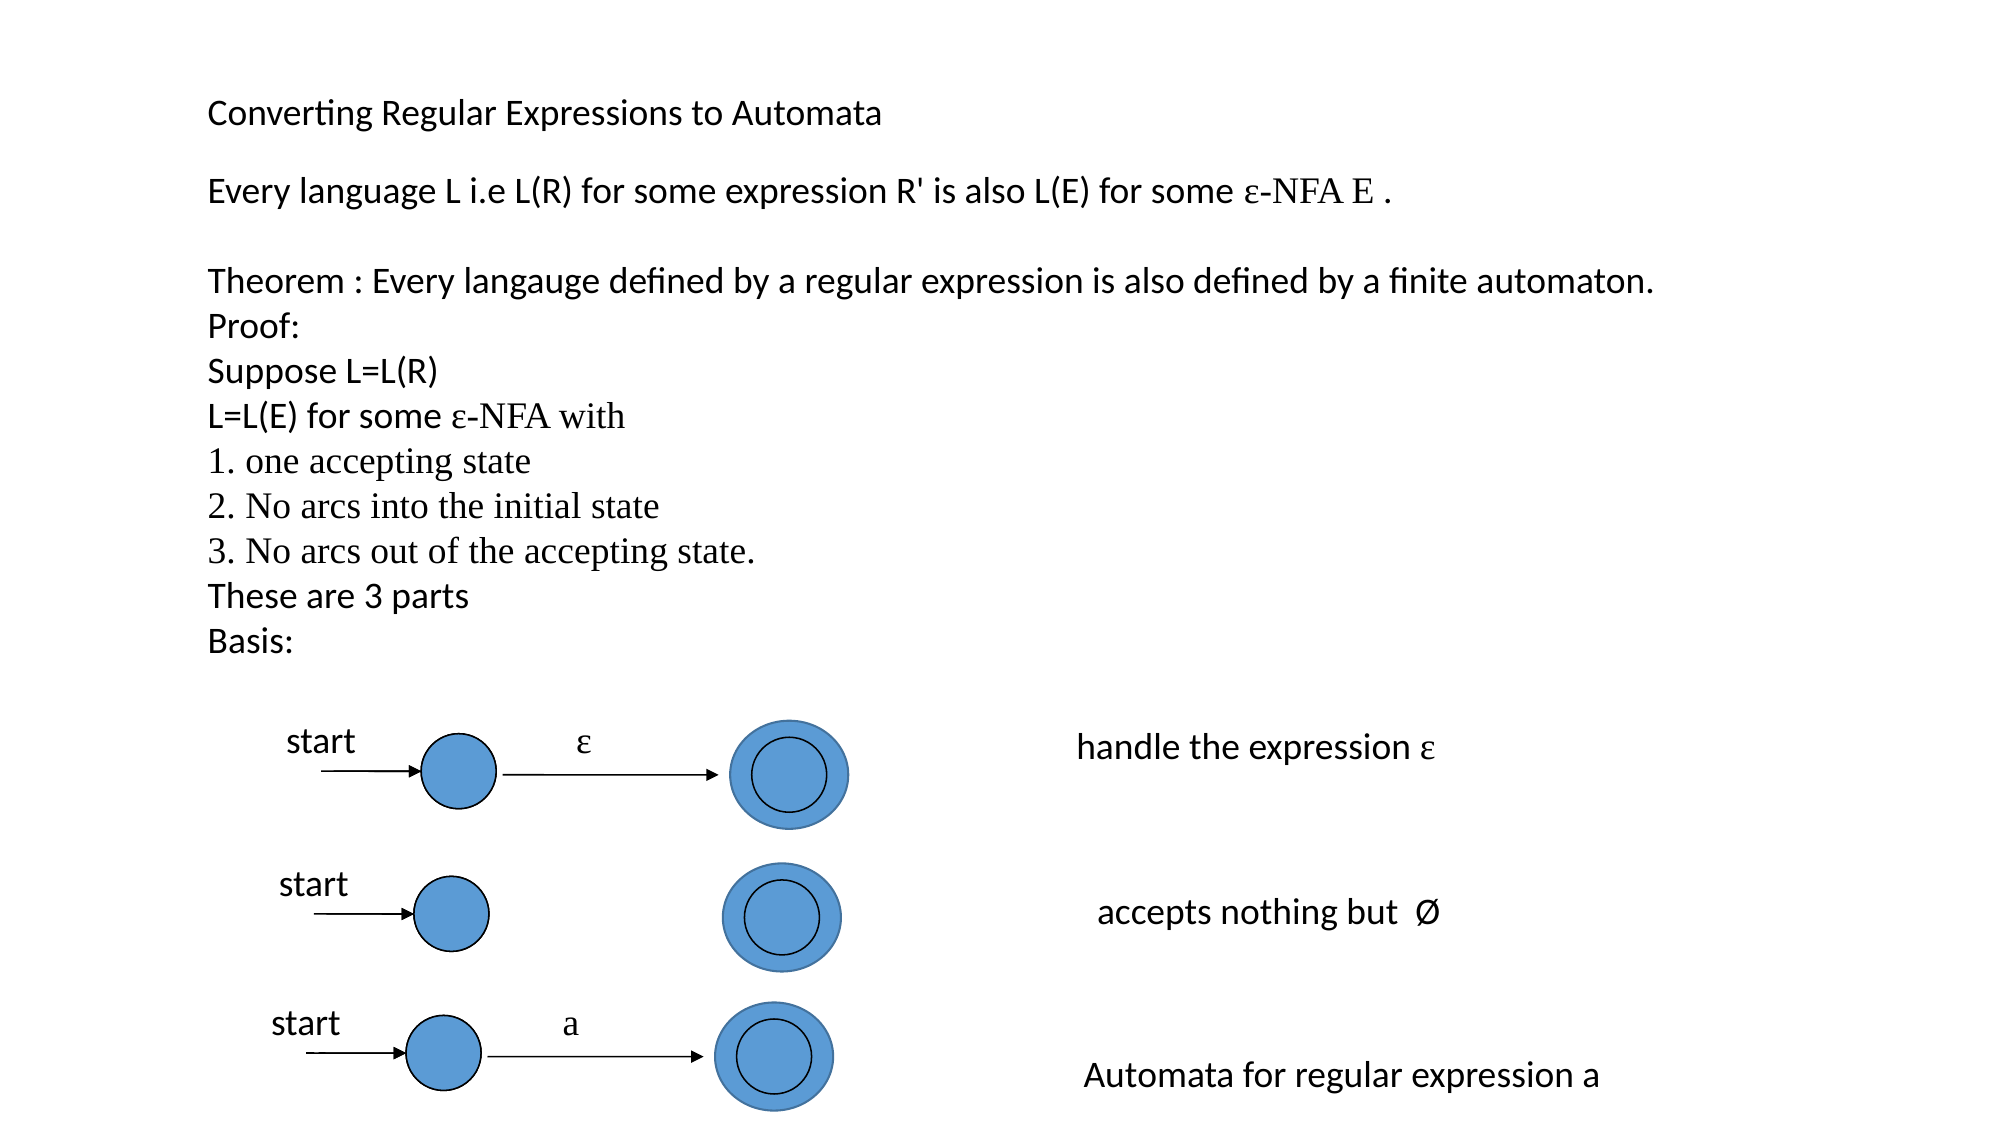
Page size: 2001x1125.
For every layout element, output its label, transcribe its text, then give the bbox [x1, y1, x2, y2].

text_box Converting Regular Expressions to Automata [192, 80, 1870, 141]
text_box [751, 737, 827, 813]
text_box [721, 862, 842, 973]
text_box handle the expression ε [1061, 714, 1736, 775]
text_box [729, 719, 850, 830]
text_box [256, 990, 482, 1091]
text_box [271, 708, 497, 809]
text_box [502, 768, 719, 782]
text_box a [547, 990, 595, 1051]
text_box [487, 1050, 704, 1063]
text_box ε [561, 714, 607, 769]
text_box [714, 1001, 835, 1112]
text_box [736, 1018, 812, 1094]
text_box [744, 879, 820, 955]
text_box Automata for regular expression a [1068, 1042, 1743, 1102]
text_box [263, 851, 489, 952]
text_box accepts nothing but Ø [1082, 879, 1757, 939]
text_box Every language L i.e L(R) for some expression R' is also L(E) for some ε-NFA E . Theorem : Every langauge defined by a regular expression is also defined by a finite automaton. Proof: Suppose L=L(R) L=L(E) for some ε-NFA with 1. one accepting state 2. No arcs into the initial state 3. No arcs out of the accepting state. These are 3 parts Basis: [192, 158, 1834, 714]
